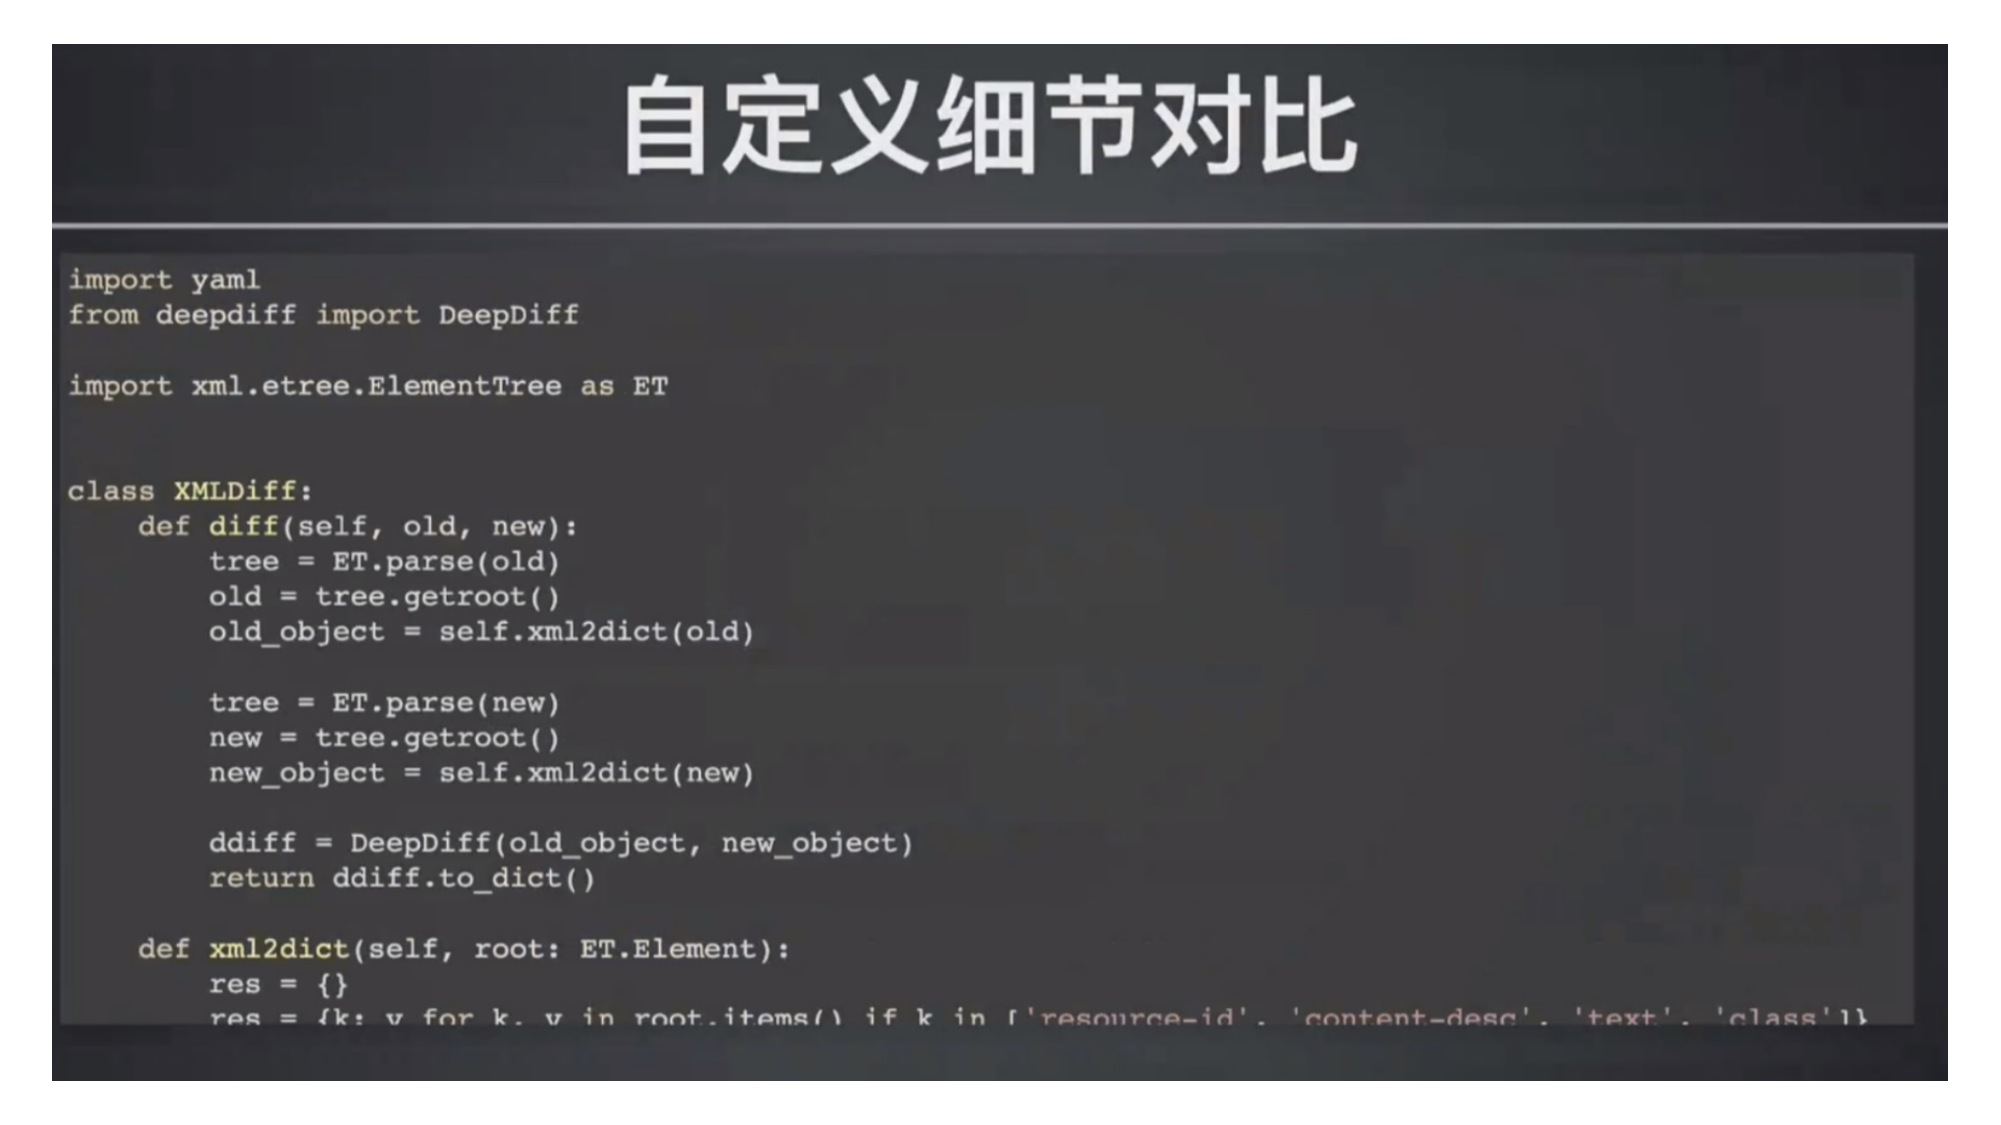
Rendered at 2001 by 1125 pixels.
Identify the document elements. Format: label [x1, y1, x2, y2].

picture [52, 44, 1948, 1081]
